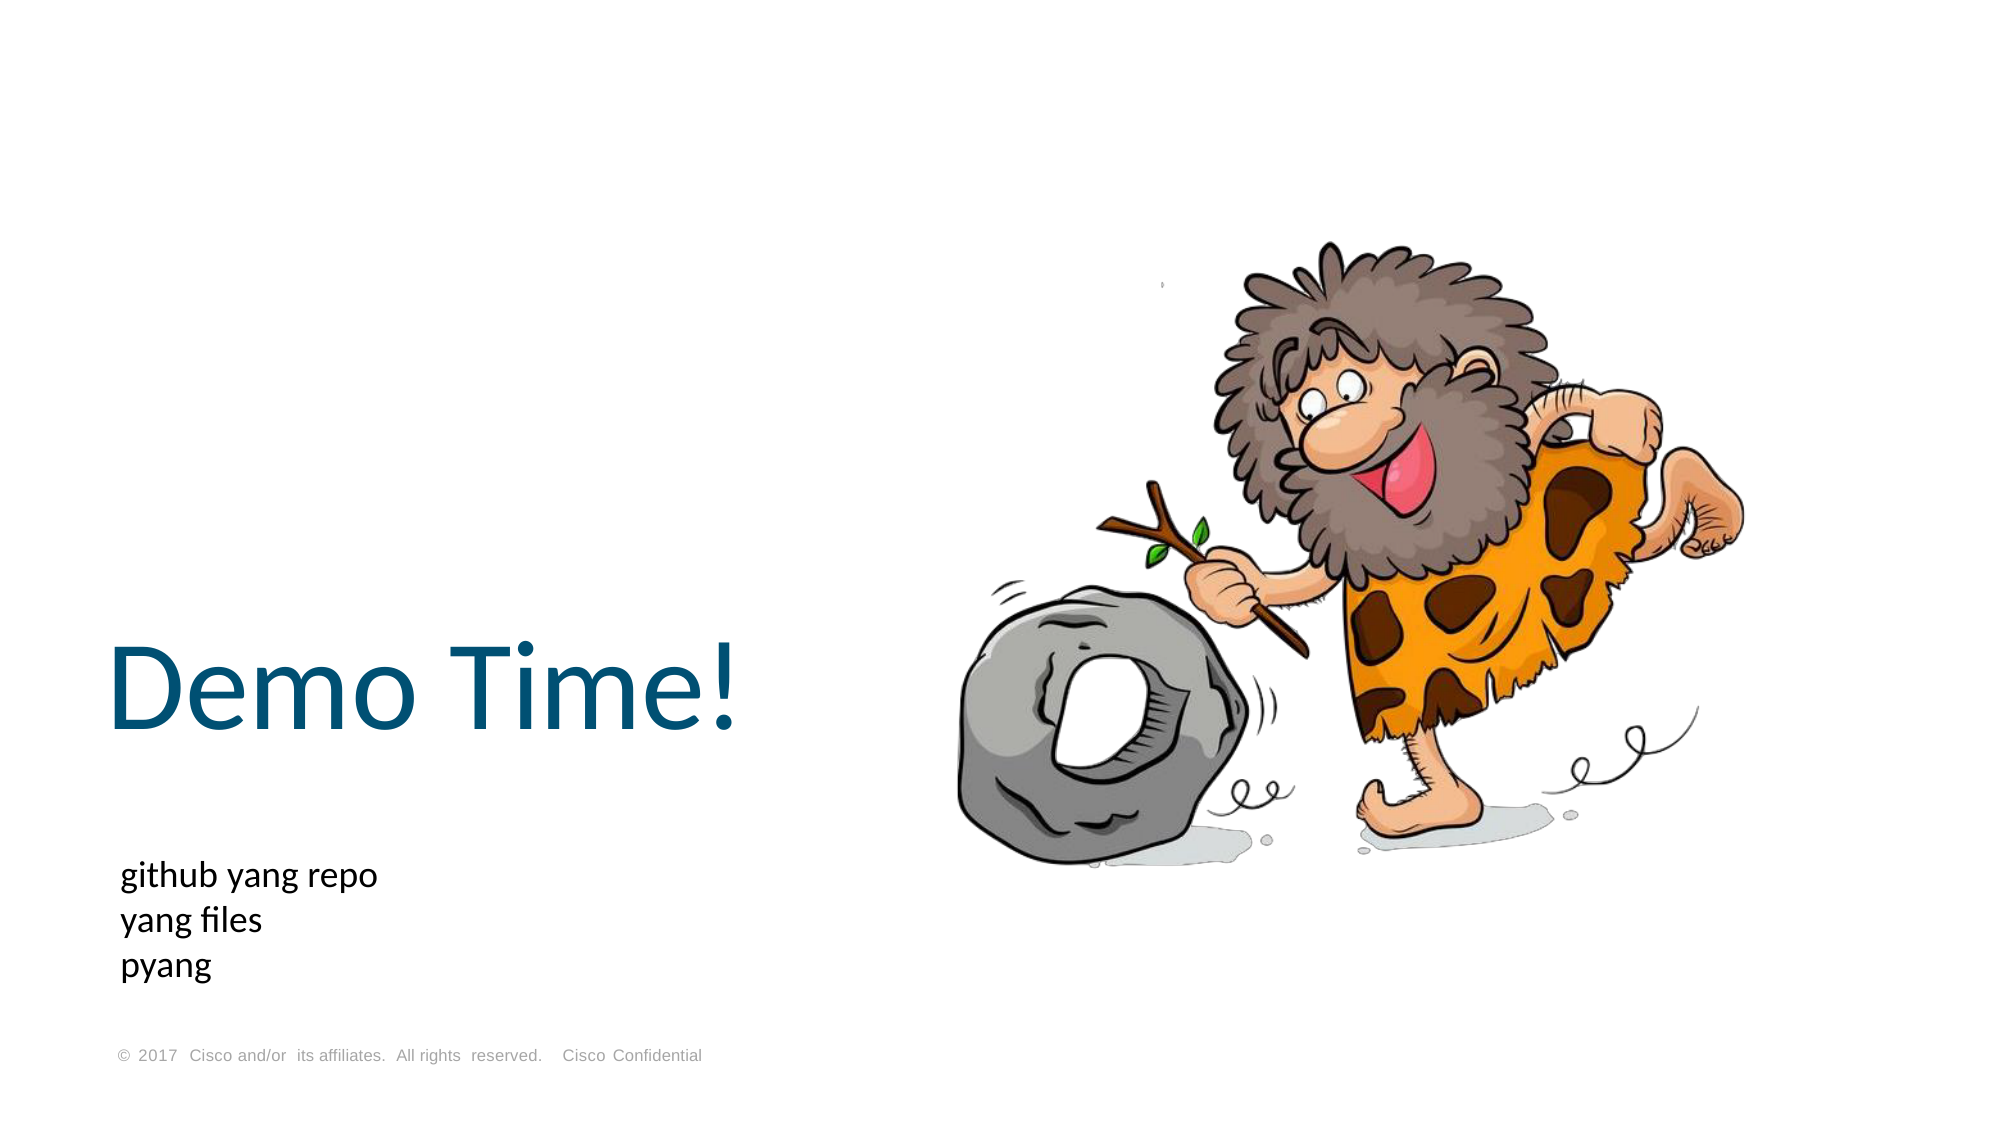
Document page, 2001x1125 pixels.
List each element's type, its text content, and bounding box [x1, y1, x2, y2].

text_box © 2017 Cisco and/or its affiliates. All rights reserved. Cisco Confidential [117, 1044, 712, 1065]
text_box Demo Time! [103, 599, 805, 756]
text_box [931, 235, 1753, 873]
text_box github yang repo yang files pyang [105, 842, 402, 993]
